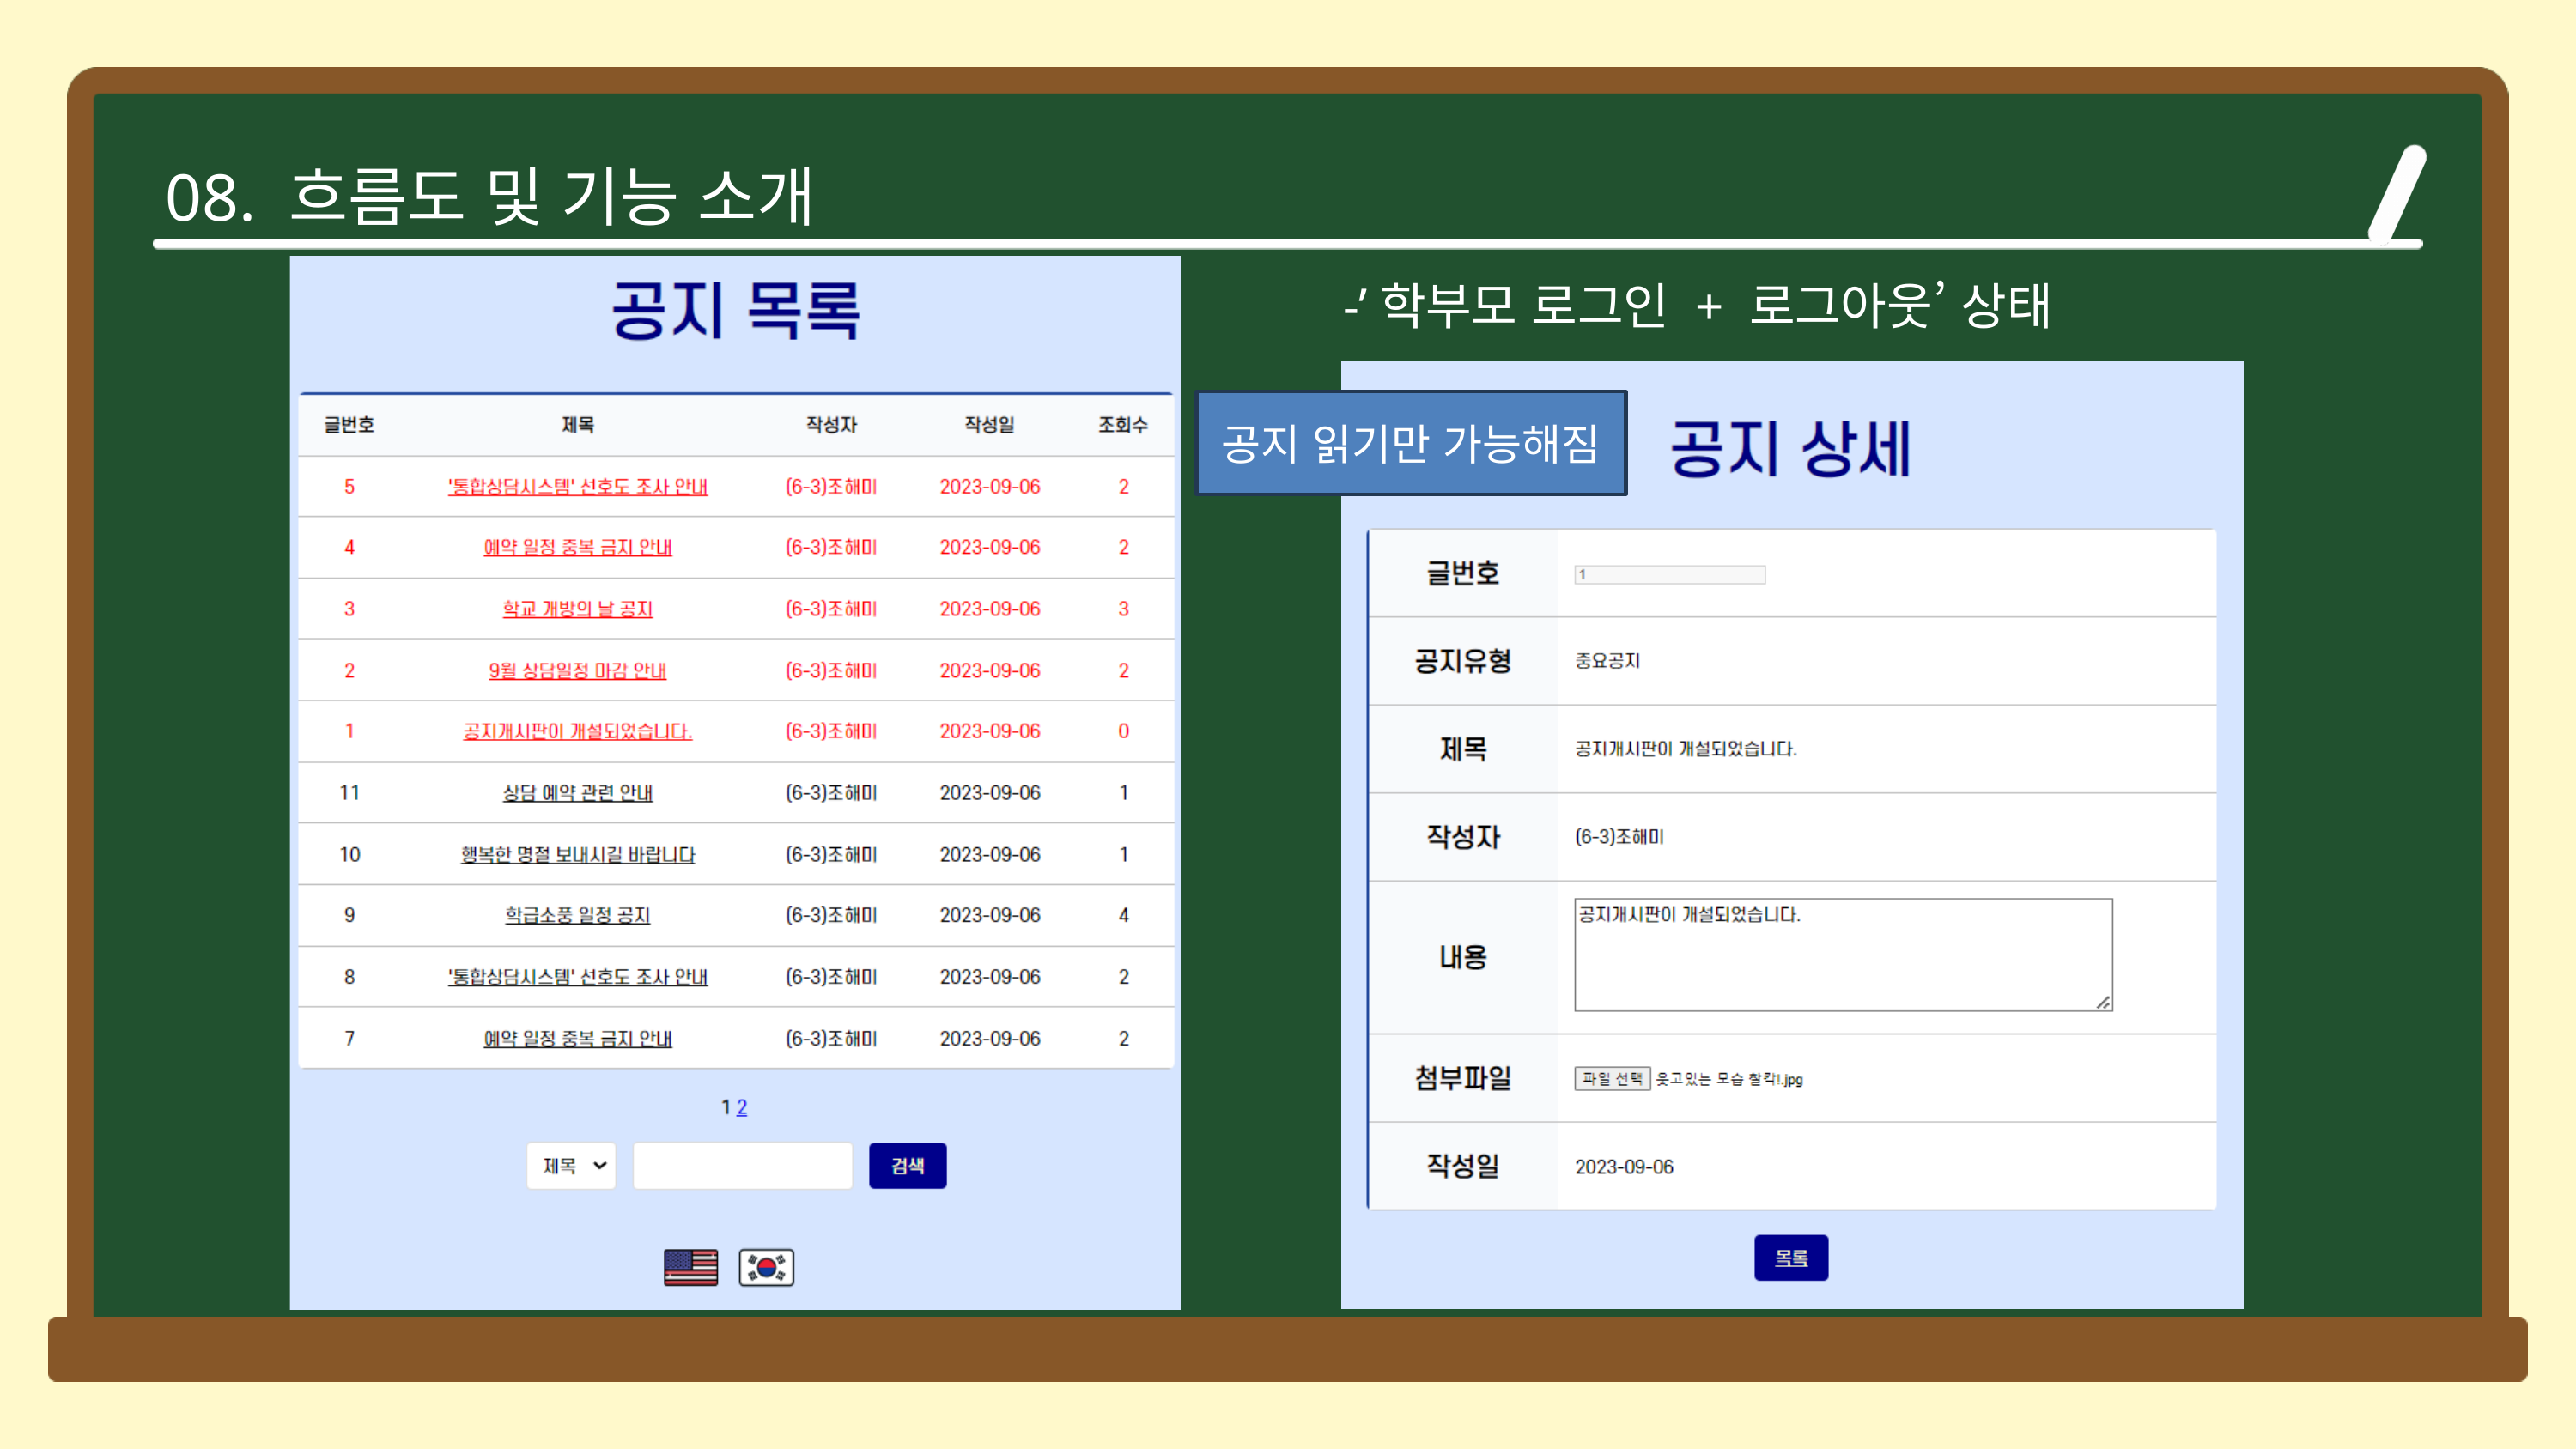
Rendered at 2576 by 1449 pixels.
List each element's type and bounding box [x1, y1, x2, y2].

text_box [47, 66, 2528, 1382]
text_box [2342, 182, 2451, 208]
picture [1341, 361, 2244, 1310]
text_box [152, 239, 2423, 250]
picture [289, 256, 1182, 1311]
